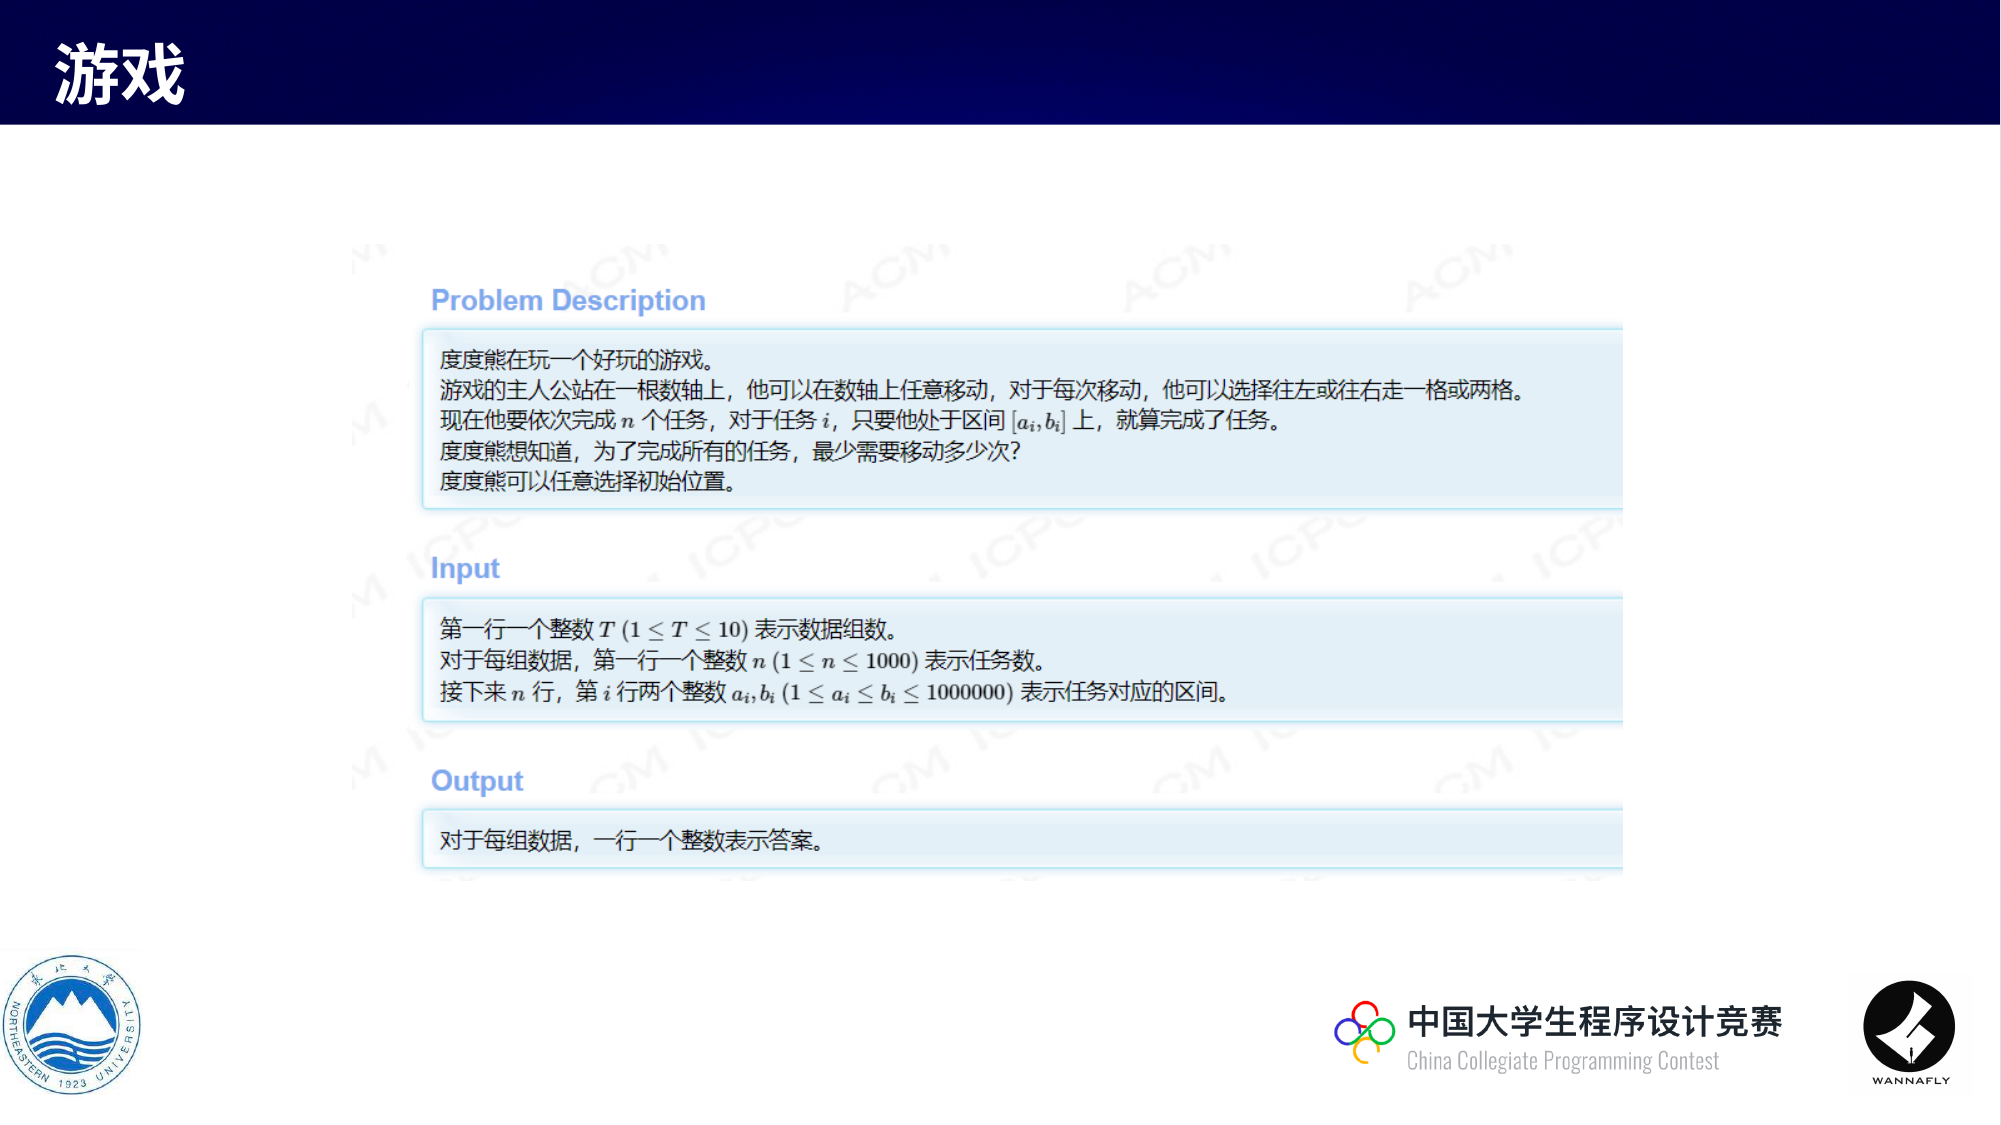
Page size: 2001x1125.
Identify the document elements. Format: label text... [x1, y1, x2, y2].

picture [1848, 972, 1973, 1097]
picture [0, 947, 143, 1100]
picture [0, 0, 2001, 1125]
picture [1329, 989, 1809, 1085]
title 游戏 [38, 32, 1764, 125]
picture [352, 244, 1623, 881]
